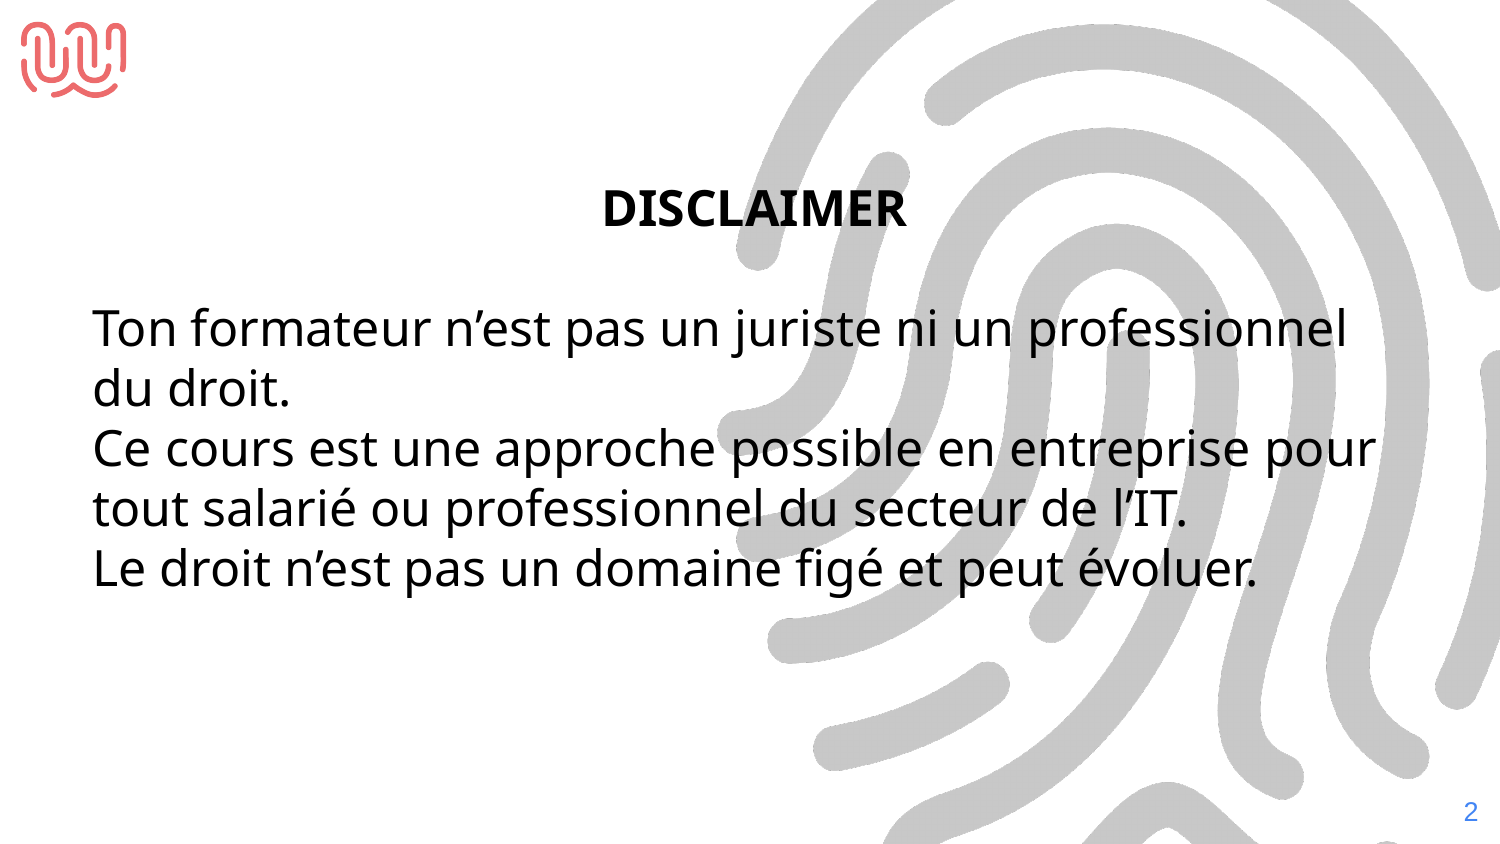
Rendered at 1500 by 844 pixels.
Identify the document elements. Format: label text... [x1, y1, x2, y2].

picture [454, 0, 1500, 844]
slide_number ‹#› [1403, 779, 1494, 844]
text_box DISCLAIMER Ton formateur n’est pas un juriste ni un professionnel du droit. Ce cours est une approche possible en entreprise pour tout salarié ou professionnel du secteur de l’IT. Le droit n’est pas un domaine figé et peut évoluer. [77, 161, 1432, 612]
picture [20, 20, 134, 101]
